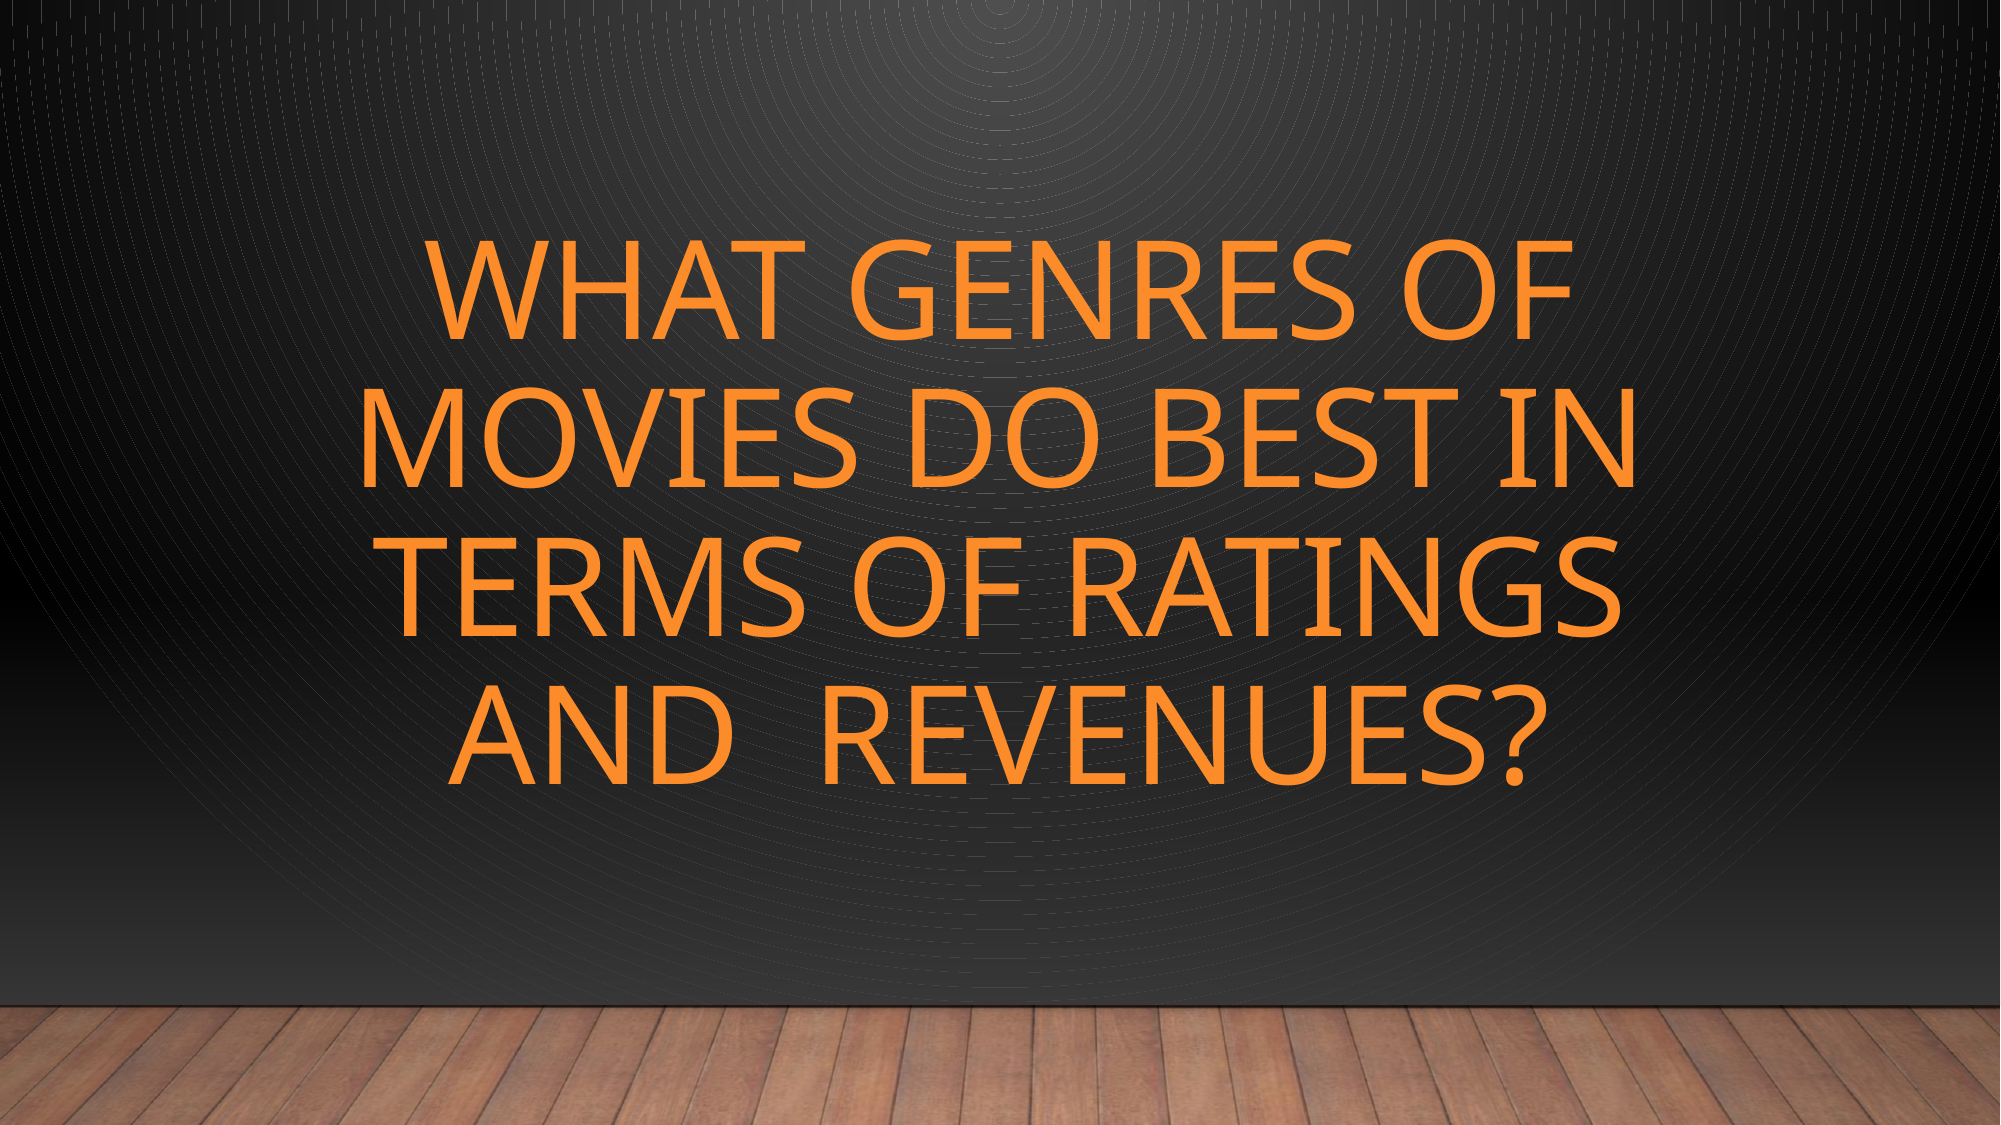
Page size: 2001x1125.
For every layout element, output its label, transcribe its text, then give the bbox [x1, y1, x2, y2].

picture [0, 1005, 2000, 1125]
title What genres of movies do best in terms of ratings and revenues? [211, 158, 1789, 815]
